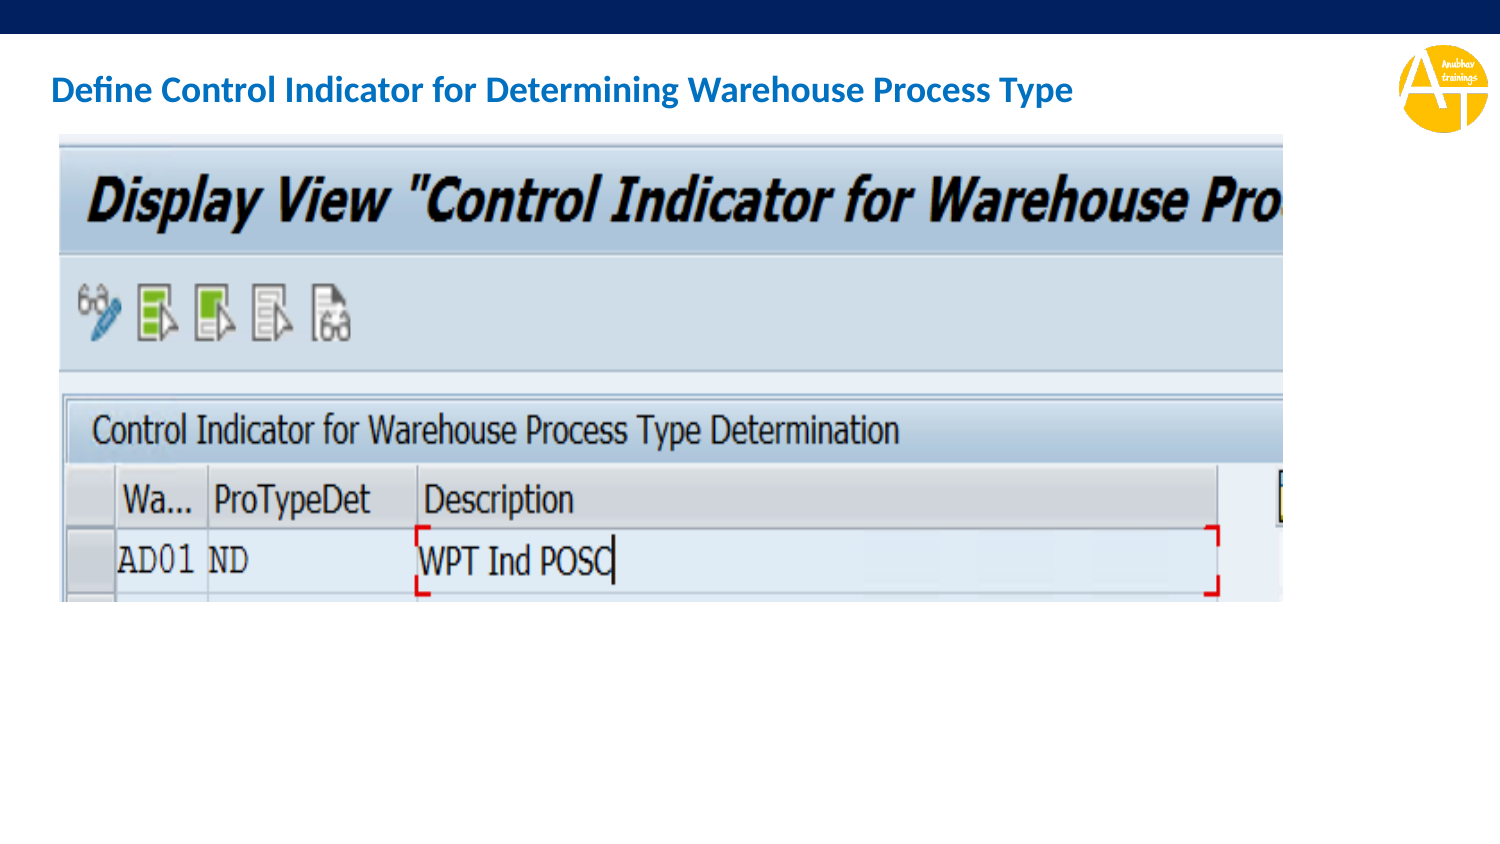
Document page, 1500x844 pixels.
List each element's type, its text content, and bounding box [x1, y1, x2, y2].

picture [58, 134, 1283, 602]
title Define Control Indicator for Determining Warehouse Process Type [51, 40, 1449, 135]
picture [1390, 39, 1493, 140]
